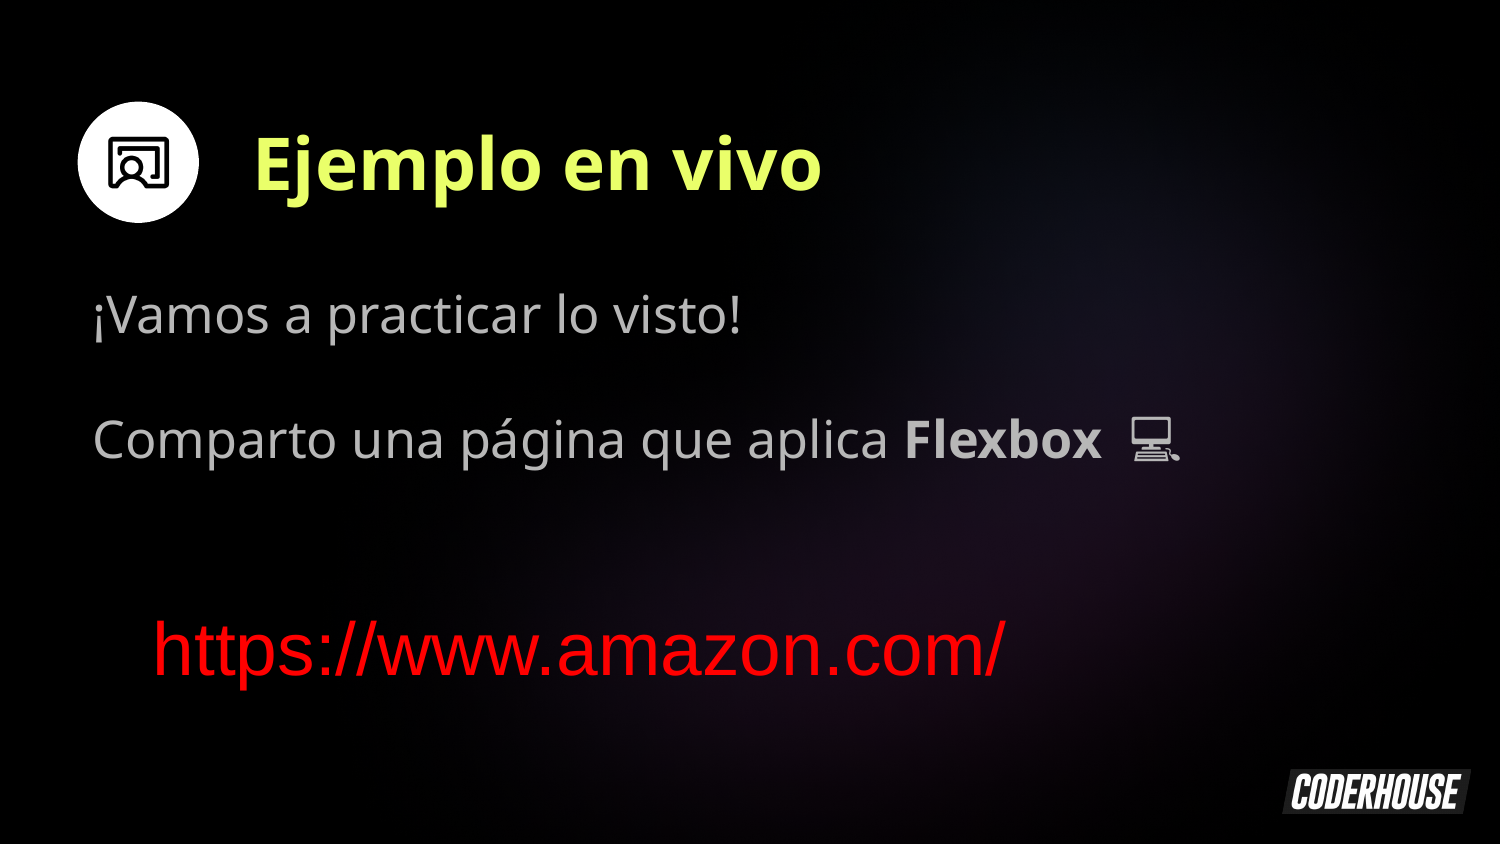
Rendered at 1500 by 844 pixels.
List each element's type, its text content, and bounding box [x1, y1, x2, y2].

text_box Ejemplo en vivo [237, 112, 1414, 222]
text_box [77, 101, 200, 224]
text_box ¡Vamos a practicar lo visto! Comparto una página que aplica Flexbox 💻 [77, 266, 1254, 547]
picture [0, 0, 1500, 844]
text_box https://www.amazon.com/ [138, 593, 1084, 699]
